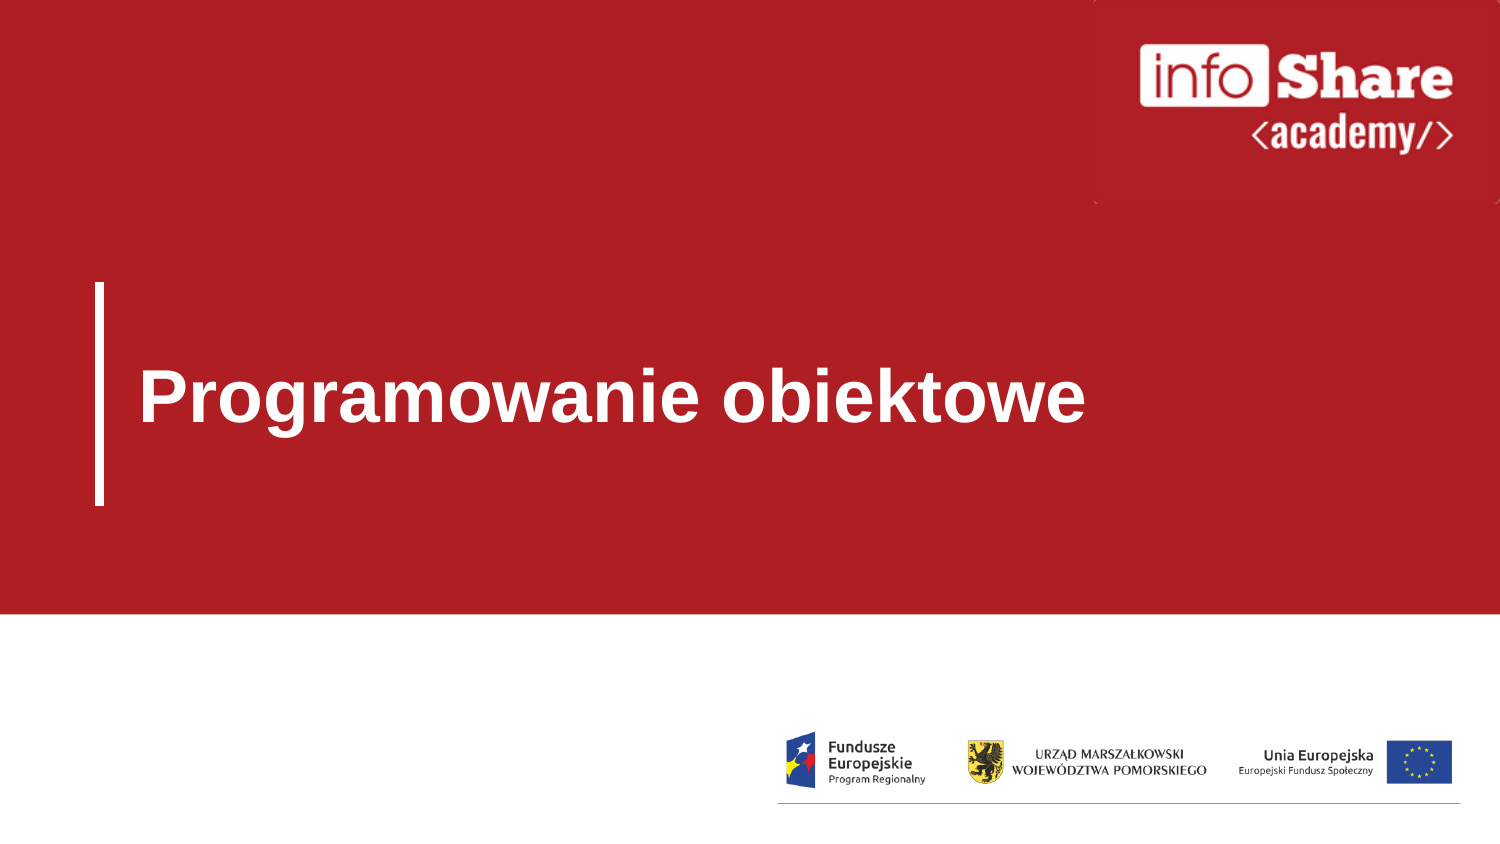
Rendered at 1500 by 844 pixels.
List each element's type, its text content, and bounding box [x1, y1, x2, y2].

text_box [777, 731, 1461, 805]
text_box Programowanie obiektowe [138, 347, 1361, 442]
text_box [0, 0, 1500, 615]
text_box [1093, 0, 1500, 204]
